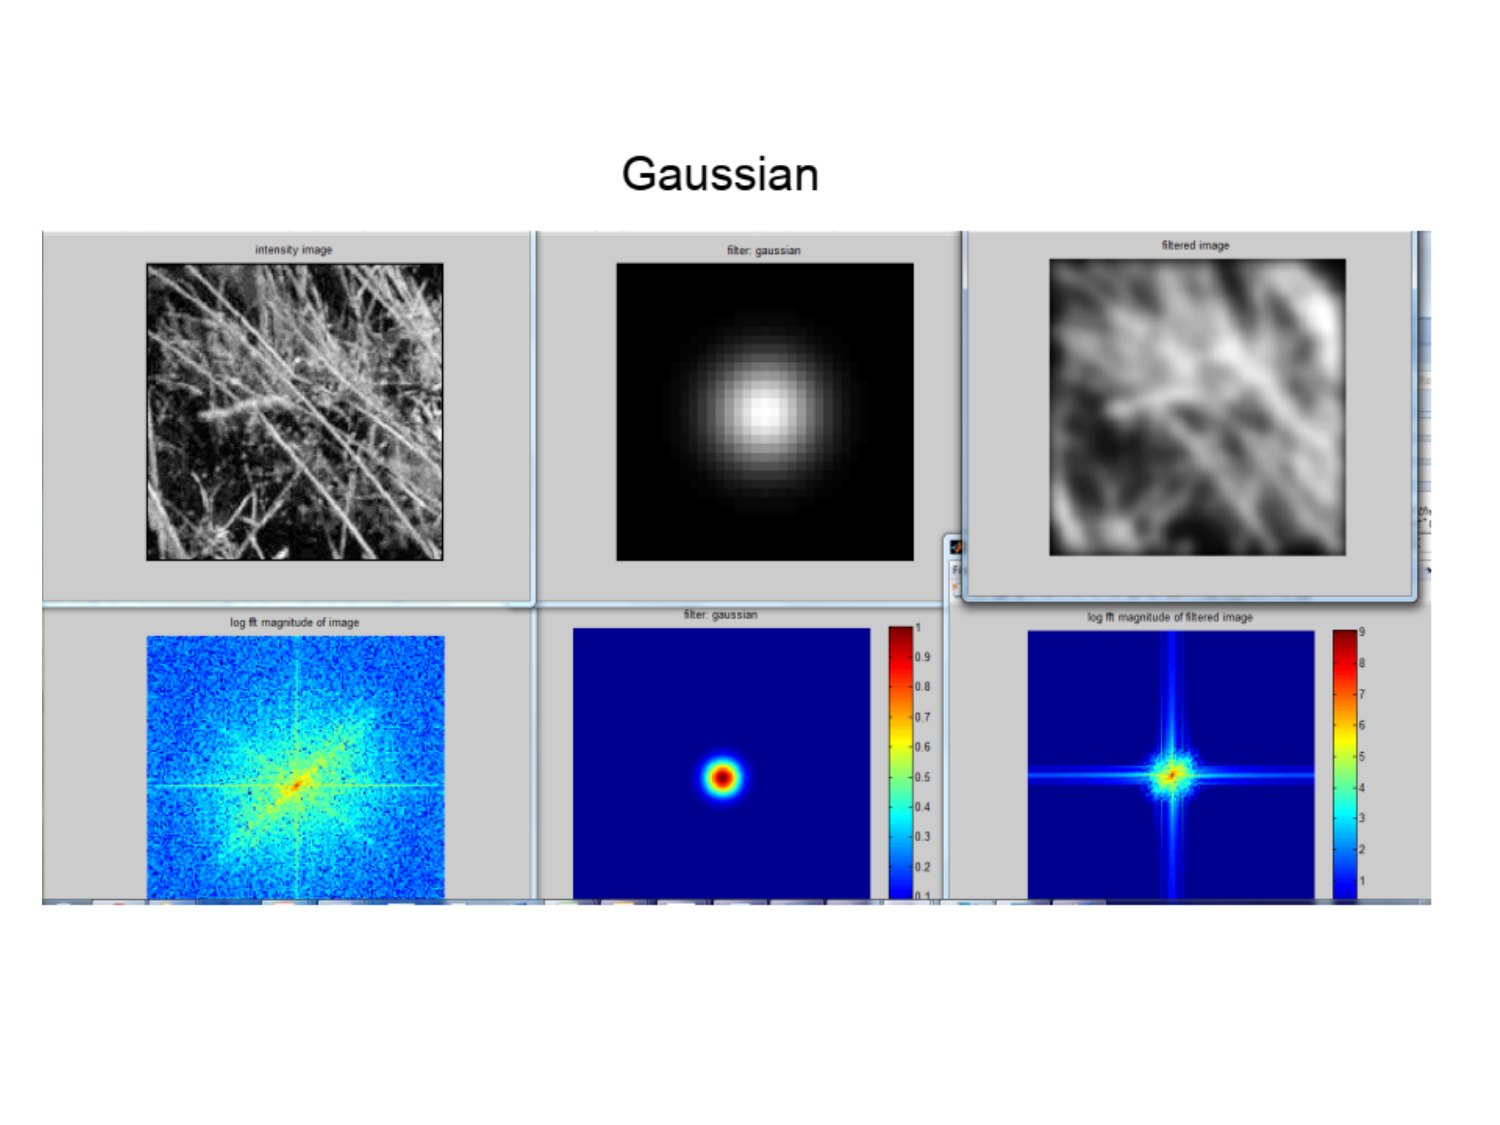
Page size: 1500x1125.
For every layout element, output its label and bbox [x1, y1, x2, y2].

picture [41, 31, 1458, 1094]
